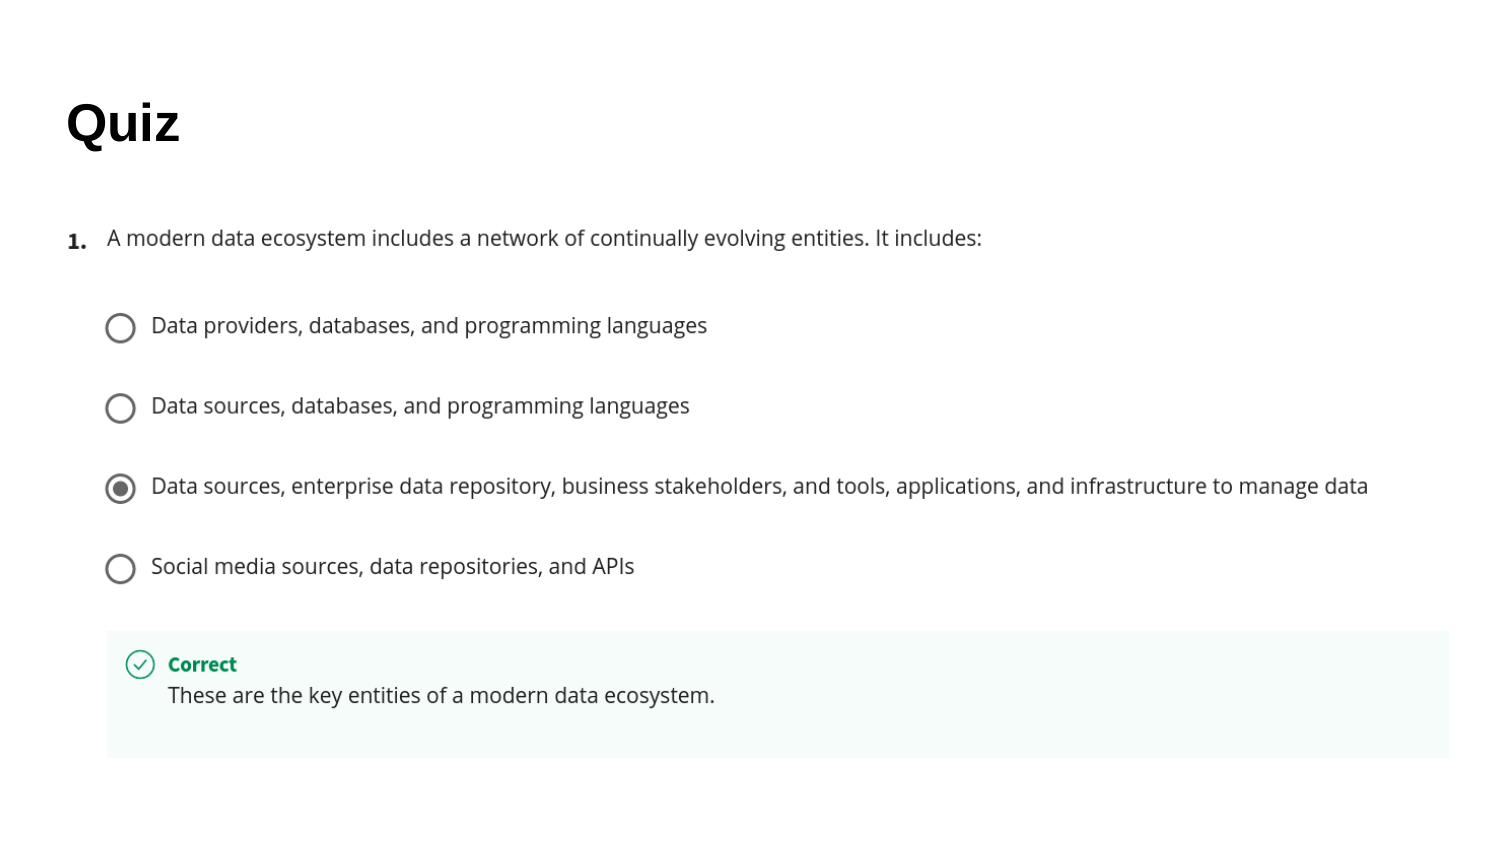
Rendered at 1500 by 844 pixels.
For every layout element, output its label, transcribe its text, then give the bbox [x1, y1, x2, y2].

title Quiz [51, 72, 1449, 167]
picture [50, 190, 1450, 758]
